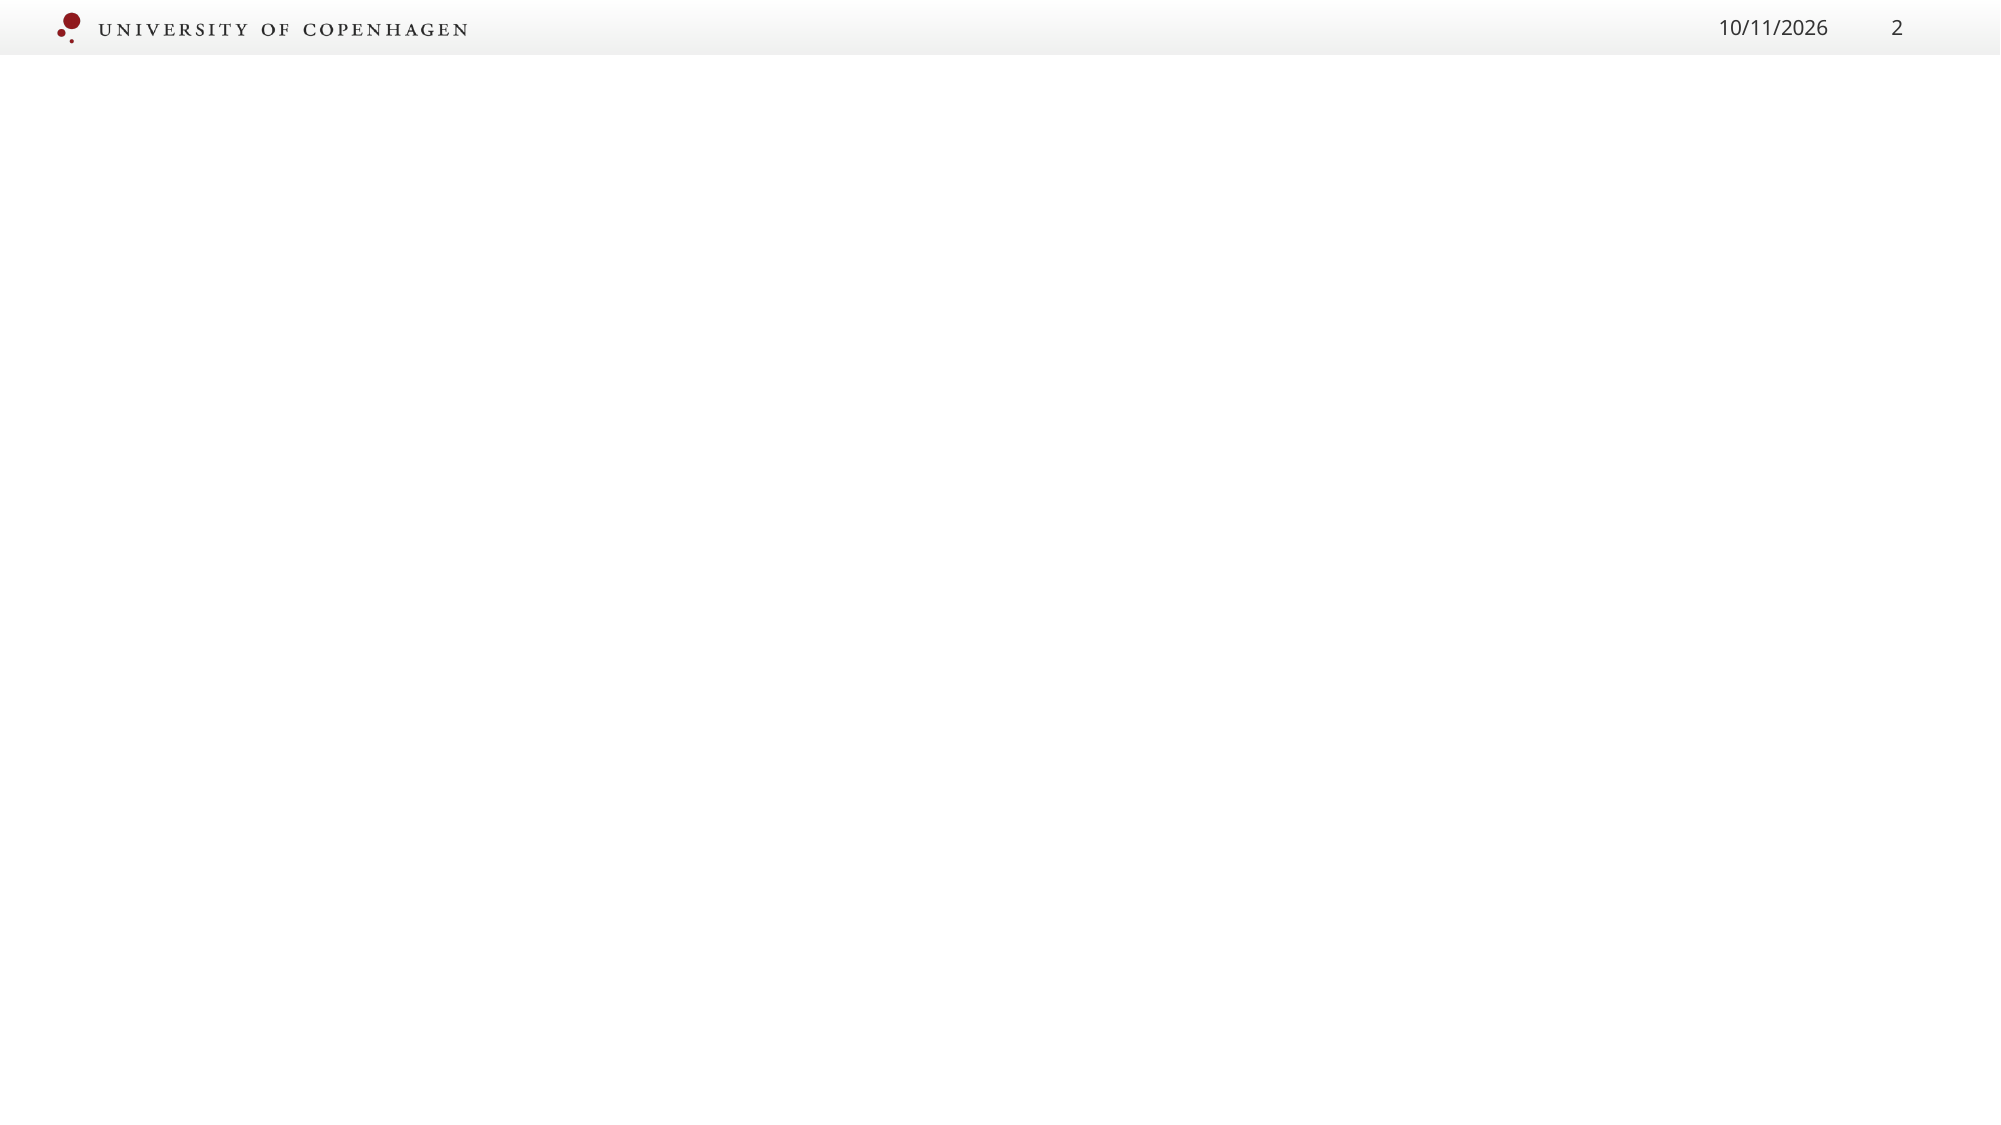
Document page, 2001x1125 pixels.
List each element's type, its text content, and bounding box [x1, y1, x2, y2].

slide_number 2 [1840, 14, 1904, 43]
picture [92, 15, 475, 42]
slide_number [1694, 14, 1829, 43]
